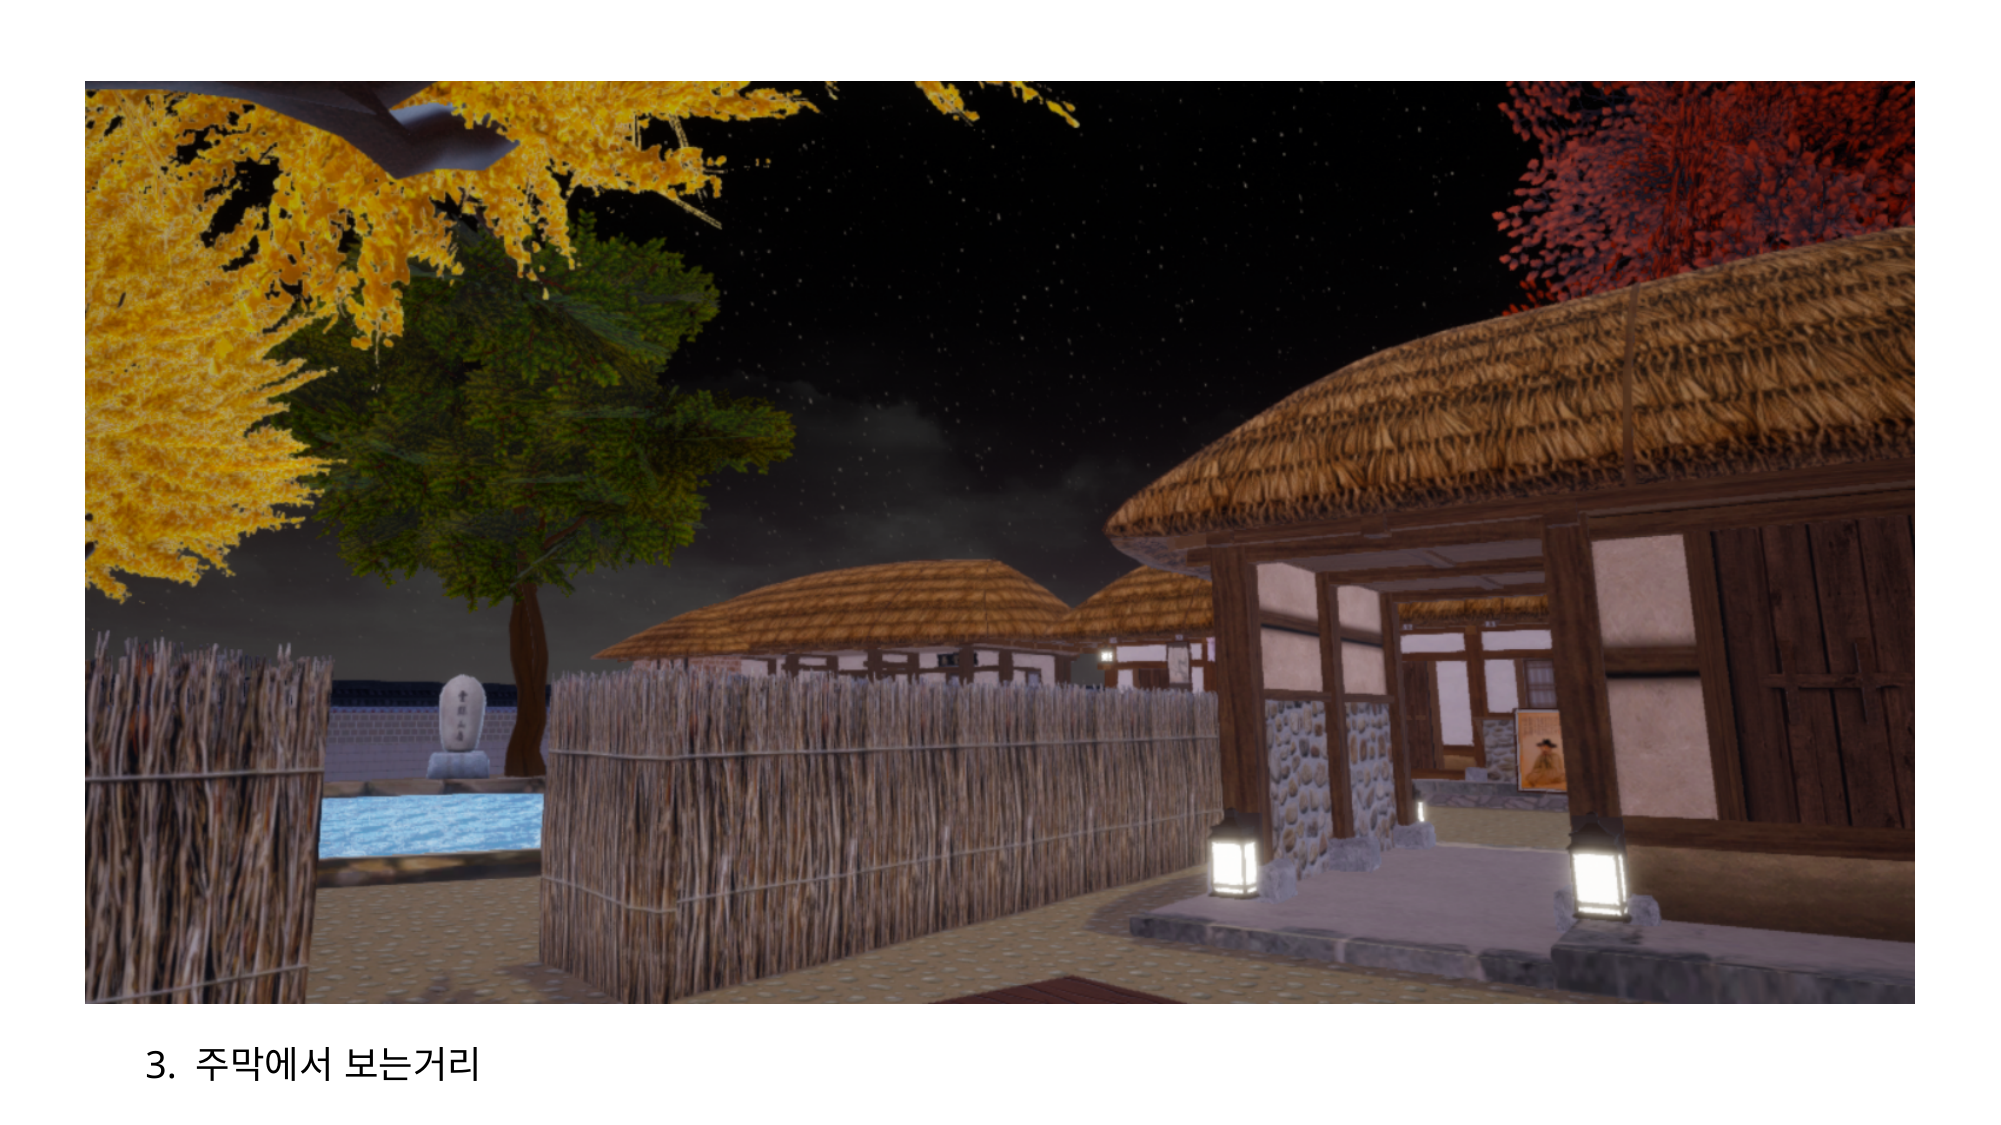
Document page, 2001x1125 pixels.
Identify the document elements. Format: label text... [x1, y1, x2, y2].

picture [85, 81, 1915, 1004]
text_box 3. 주막에서 보는거리 [130, 1033, 498, 1094]
